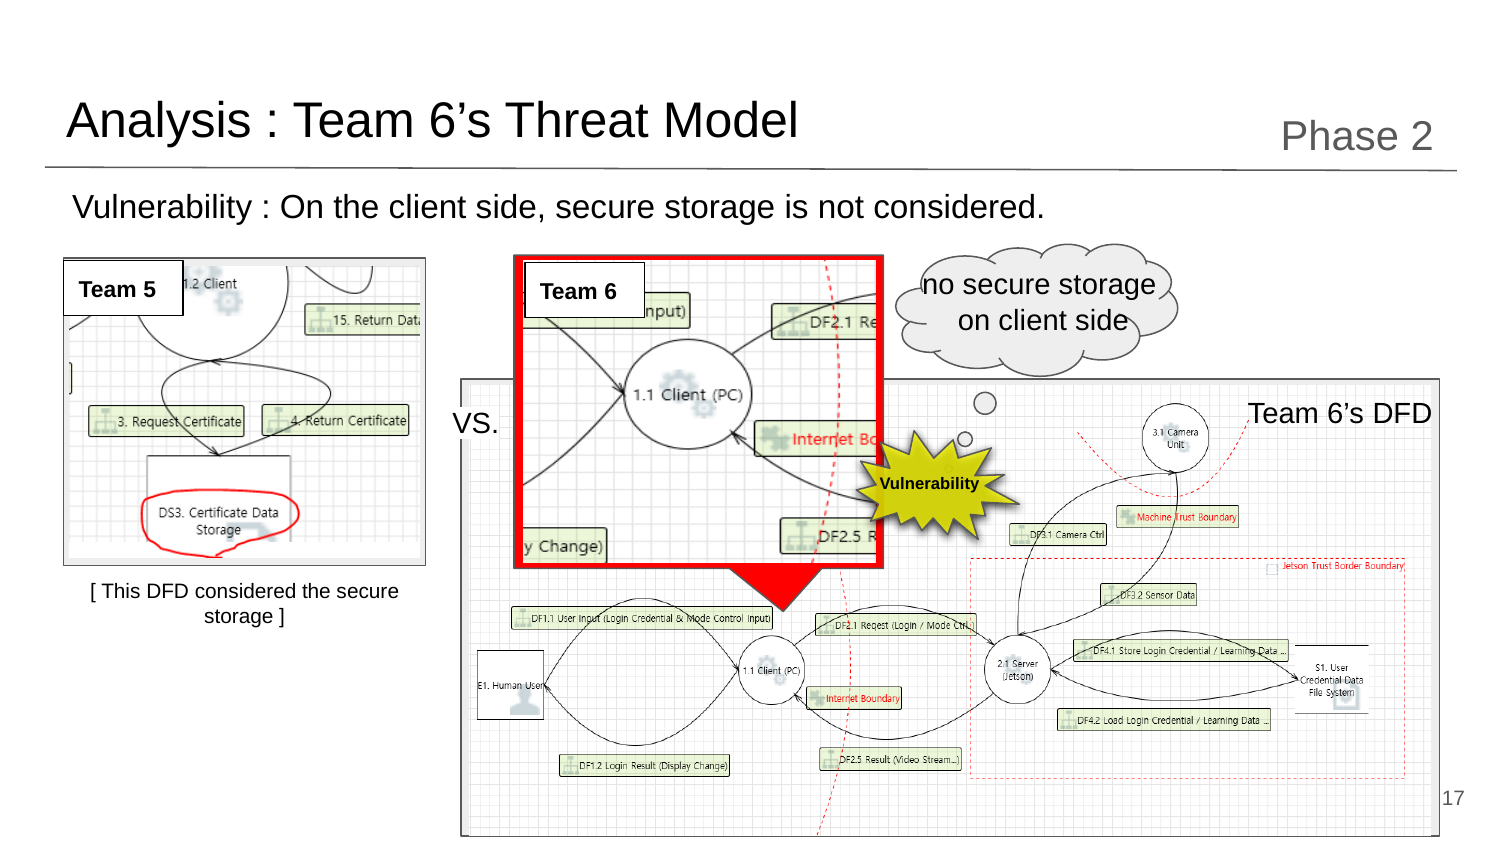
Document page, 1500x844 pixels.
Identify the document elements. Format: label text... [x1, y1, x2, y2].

text_box [63, 257, 426, 562]
text_box [461, 379, 514, 388]
picture [469, 260, 1431, 836]
picture [69, 266, 420, 558]
text_box no secure storage on client side [895, 250, 1192, 351]
text_box Team 5 [63, 260, 184, 316]
text_box VS. [437, 388, 465, 454]
text_box [1436, 444, 1440, 764]
text_box Vulnerability : On the client side, secure storage is not considered. [57, 170, 1195, 240]
text_box Phase 2 [683, 94, 1449, 175]
text_box [919, 351, 1132, 377]
text_box Team 6’s DFD [1232, 378, 1449, 444]
text_box [ This DFD considered the secure storage ] [51, 562, 438, 643]
text_box [884, 379, 1232, 383]
title Analysis : Team 6’s Threat Model [51, 72, 1449, 167]
text_box [514, 255, 884, 383]
text_box [1047, 244, 1089, 250]
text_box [837, 396, 1037, 579]
slide_number ‹#› [1436, 764, 1480, 830]
text_box [1092, 244, 1137, 250]
